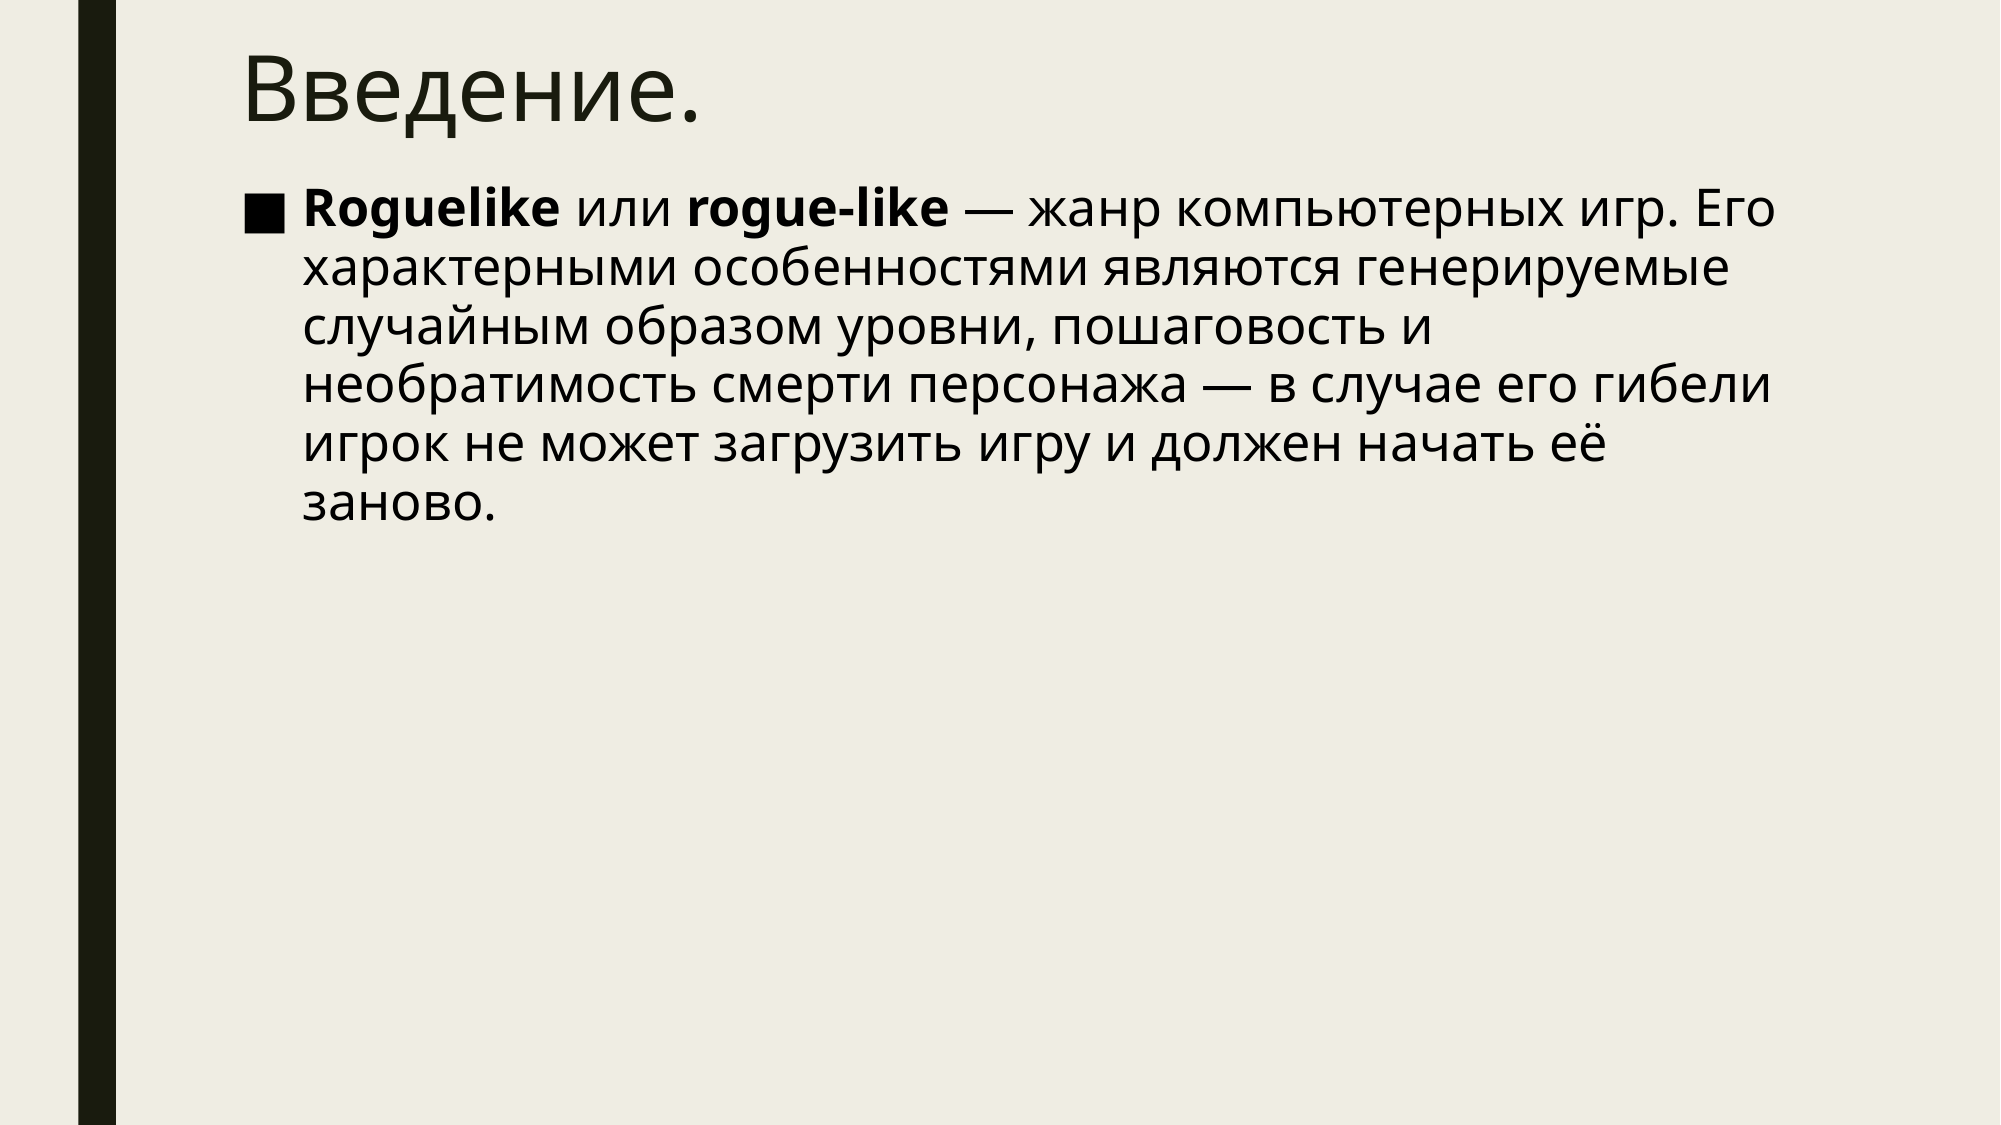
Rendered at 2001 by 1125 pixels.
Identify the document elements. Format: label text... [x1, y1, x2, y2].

list Roguelike или rogue-like — жанр компьютерных игр. Его характерными особенностями являются генерируемые случайным образом уровни, пошаговость и необратимость смерти персонажа — в случае его гибели игрок не может загрузить игру и должен начать её заново. [225, 172, 1800, 914]
title Введение. [225, 35, 1800, 150]
